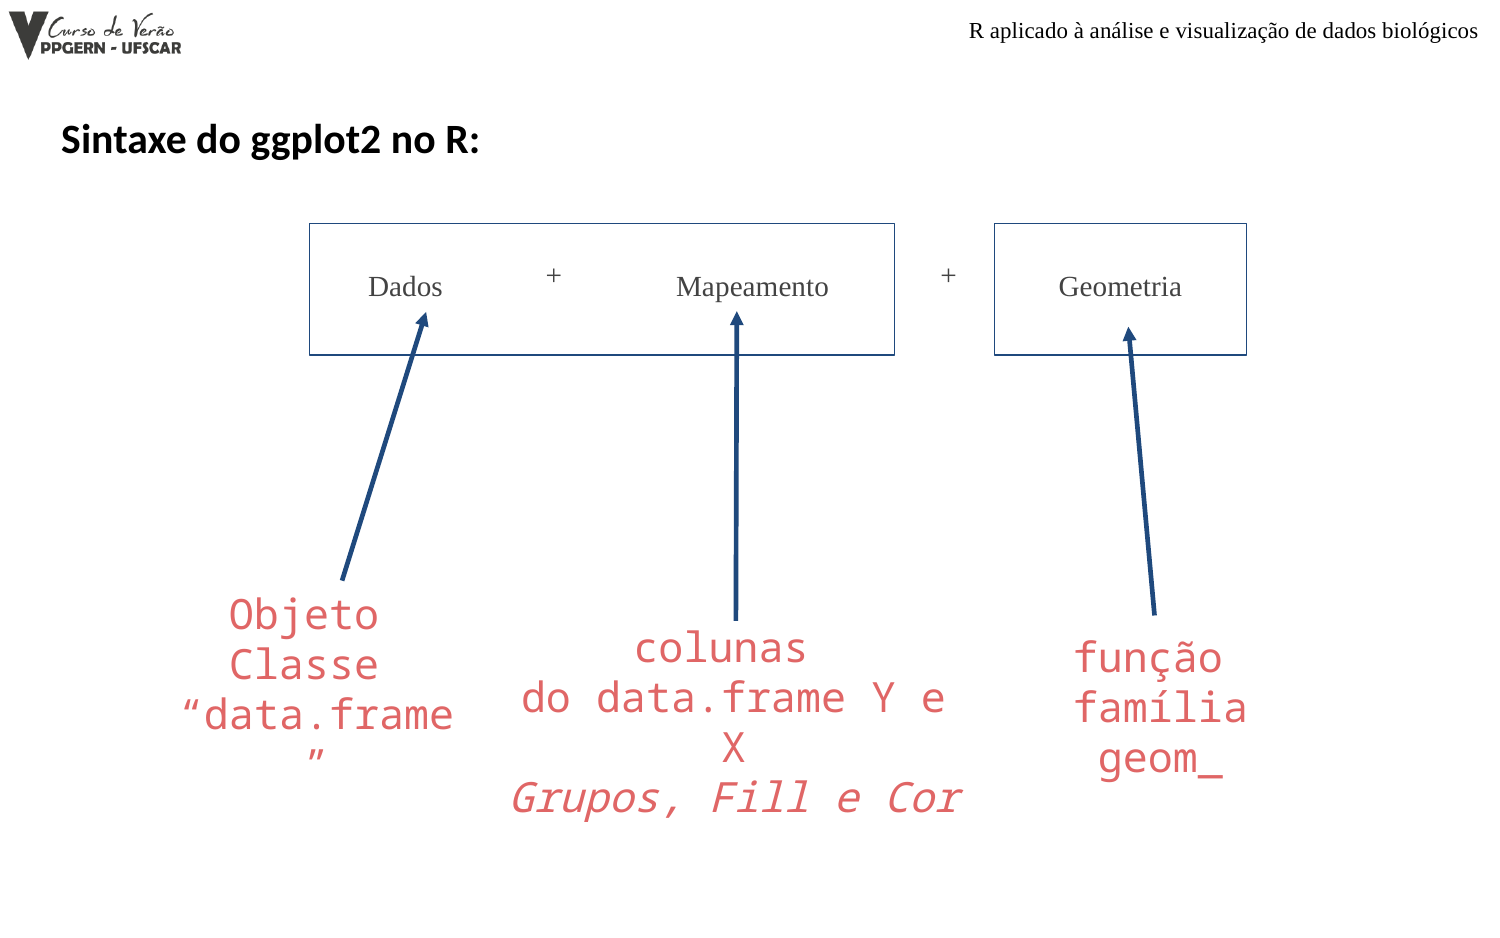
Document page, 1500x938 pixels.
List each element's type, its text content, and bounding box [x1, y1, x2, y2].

text_box [994, 223, 1247, 355]
text_box [309, 223, 895, 355]
text_box [346, 311, 429, 567]
text_box R aplicado à análise e visualização de dados biológicos [608, 8, 1494, 51]
text_box [1123, 326, 1155, 616]
text_box colunas do data.frame Y e X Grupos, Fill e Cor [483, 625, 984, 867]
picture [5, 7, 183, 64]
text_box + [916, 249, 981, 317]
text_box função família geom_ [992, 584, 1328, 826]
text_box Sintaxe do ggplot2 no R: [46, 104, 690, 169]
text_box [730, 311, 743, 621]
text_box Objeto Classe “data.frame” [161, 567, 472, 809]
